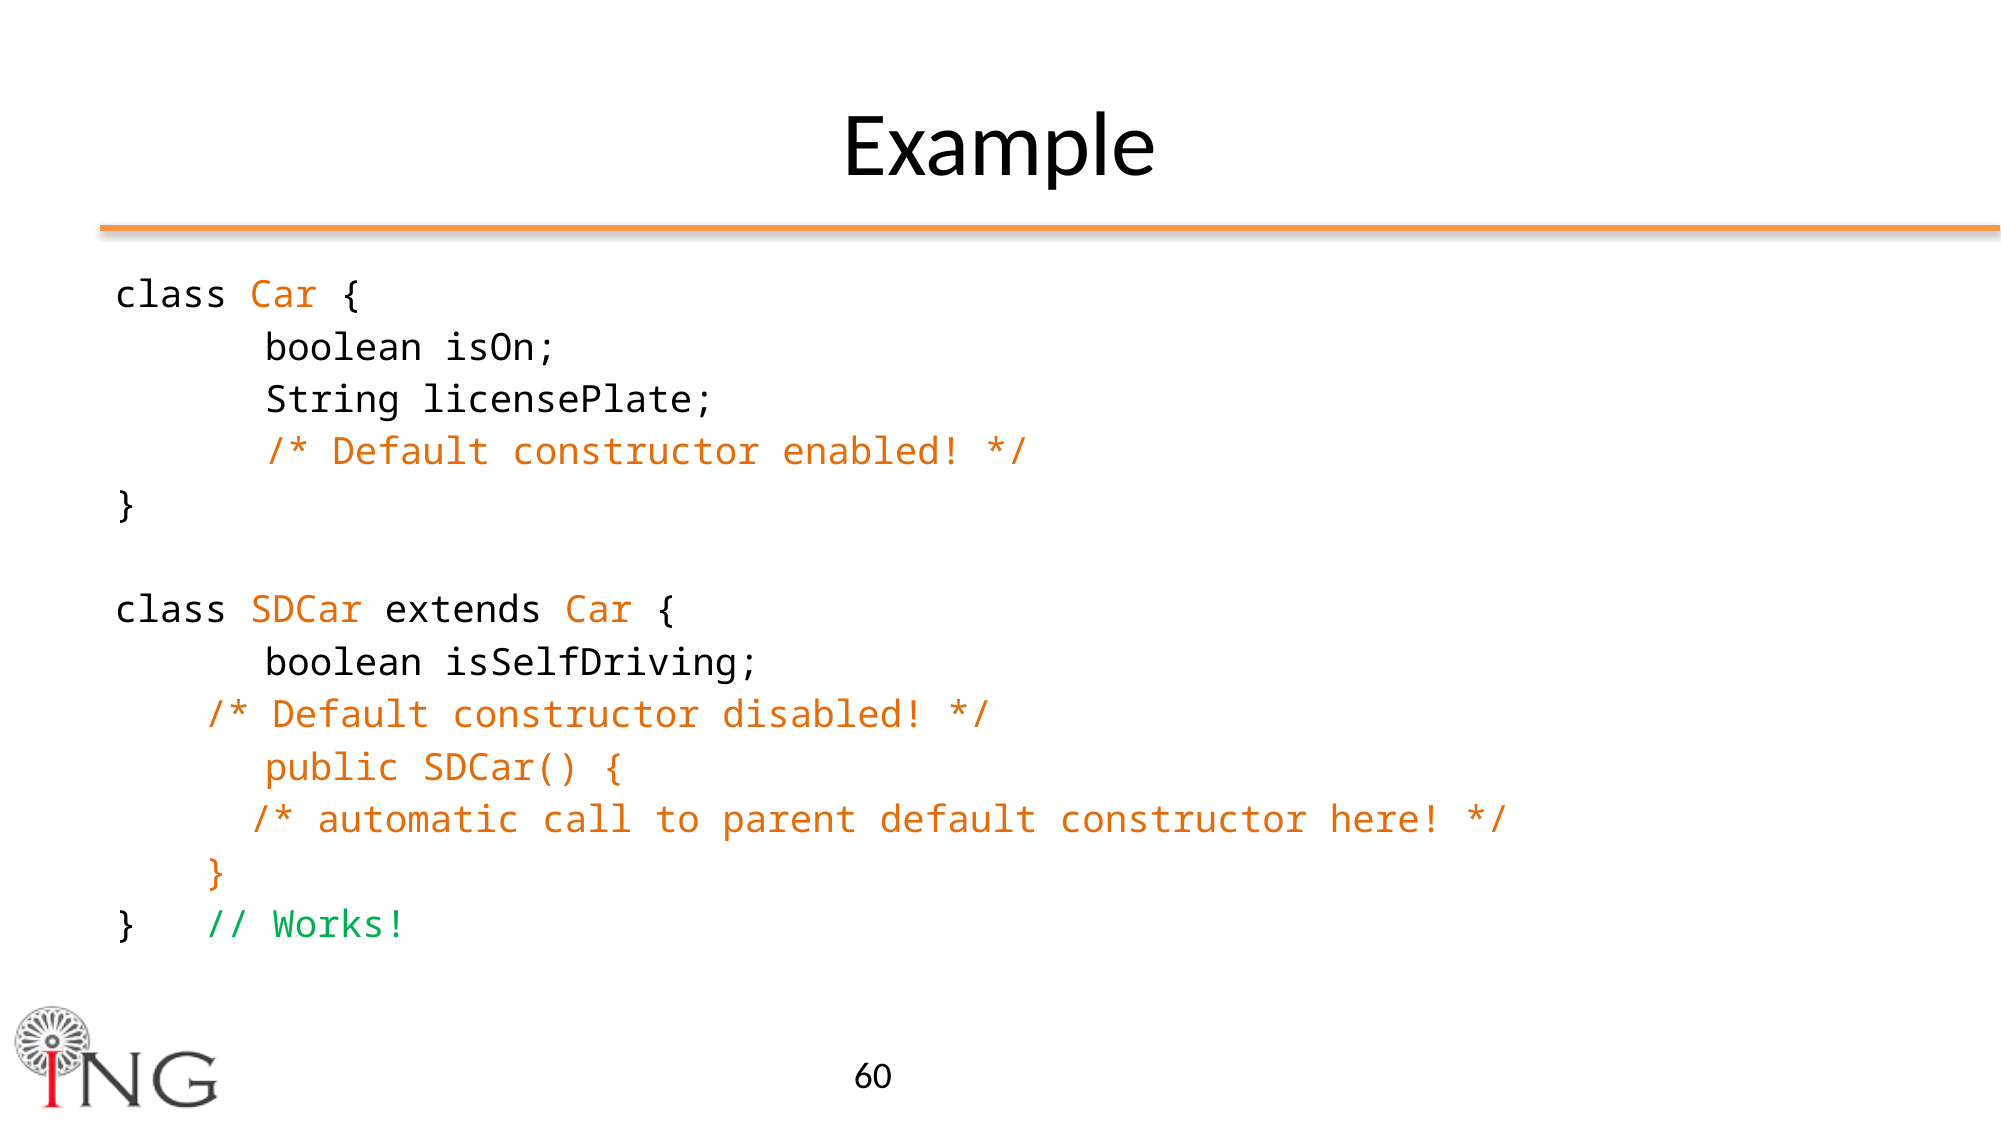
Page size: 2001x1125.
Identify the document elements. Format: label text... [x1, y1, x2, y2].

title Example [99, 45, 1900, 233]
slide_number 60 [839, 1043, 1900, 1104]
picture [0, 987, 244, 1125]
list class Car { boolean isOn; String licensePlate; /* Default constructor enabled! */ } class SDCar extends Car { boolean isSelfDriving; /* Default constructor disabled! */ public SDCar() { /* automatic call to parent default constructor here! */ } } // Works! [99, 262, 1900, 1005]
